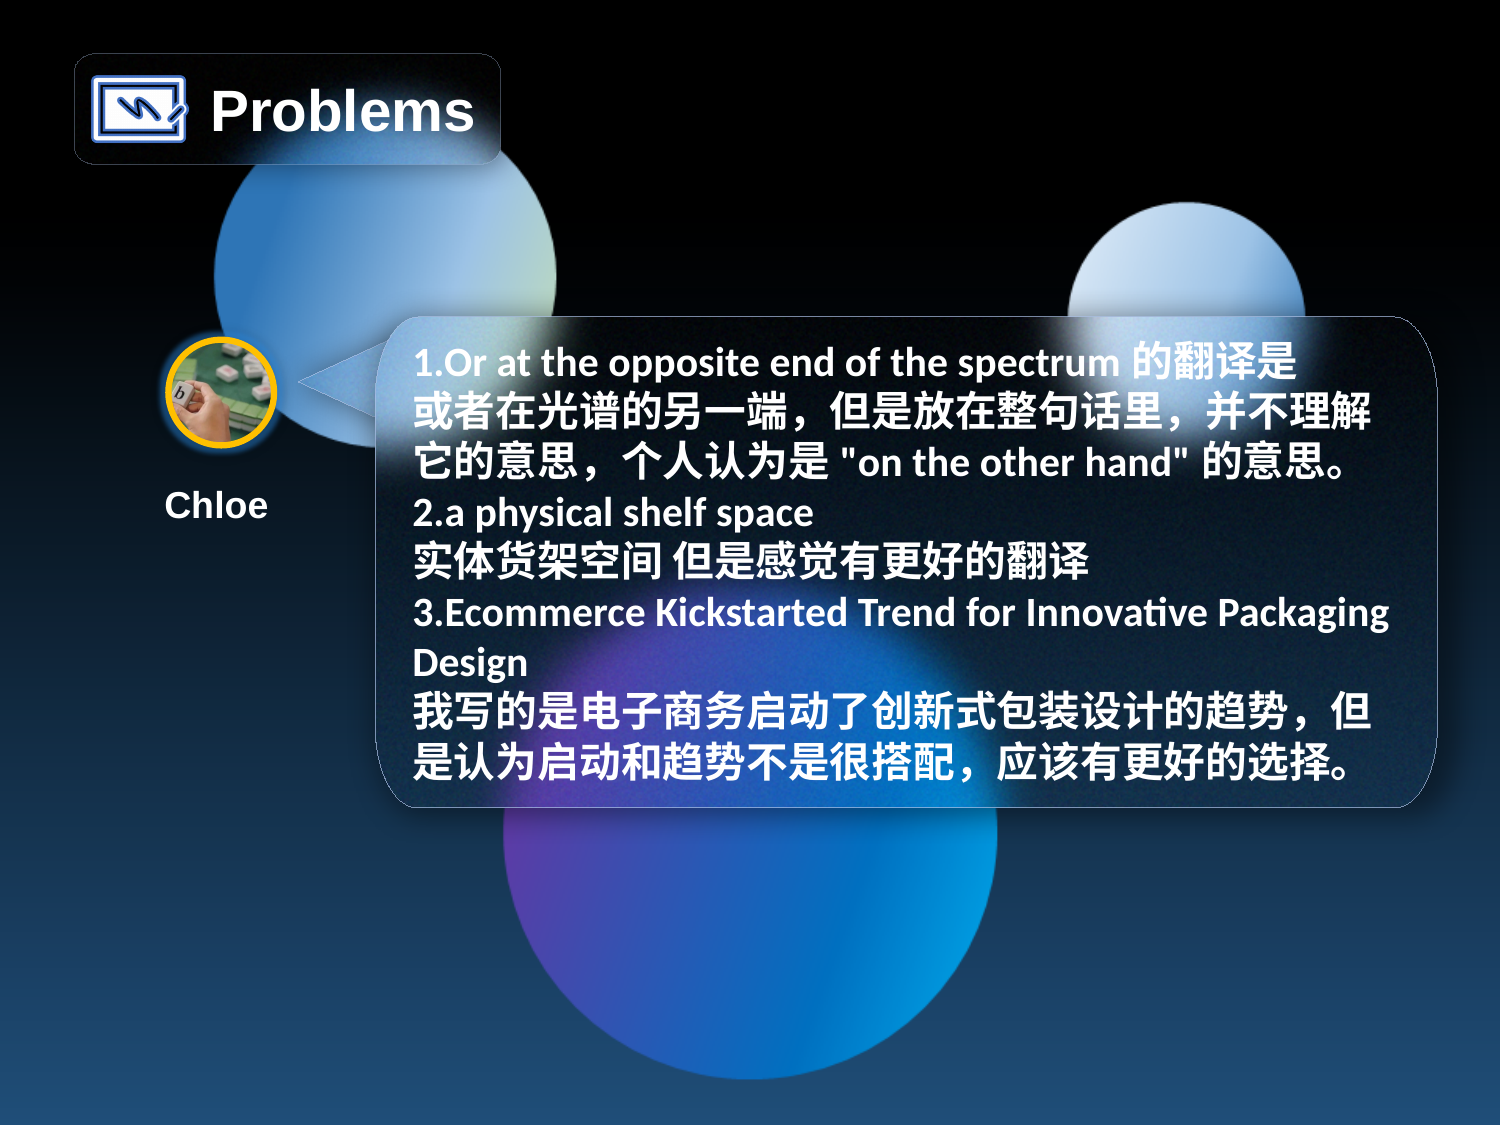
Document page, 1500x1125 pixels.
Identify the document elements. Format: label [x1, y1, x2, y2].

text_box [149, 316, 1438, 808]
picture [0, 0, 1500, 1125]
